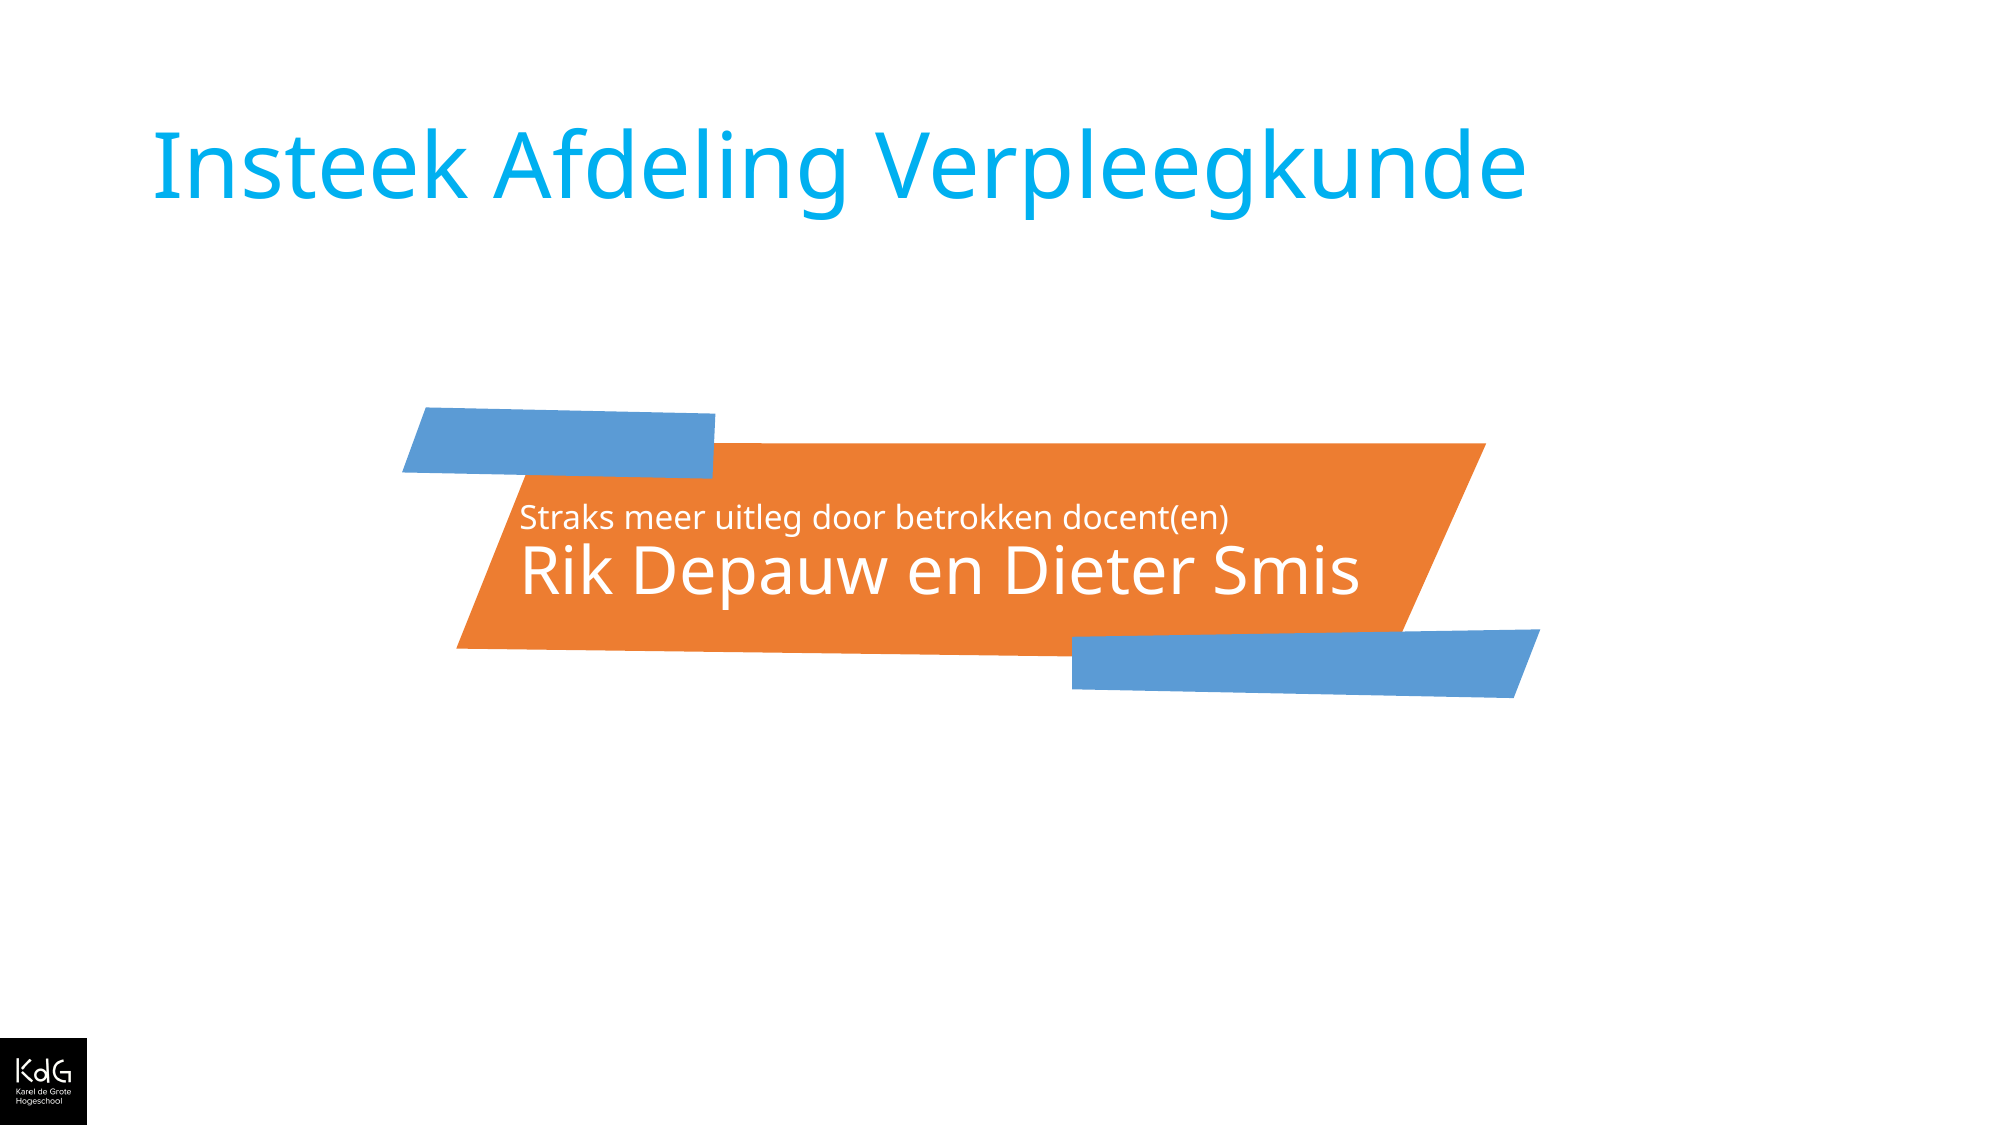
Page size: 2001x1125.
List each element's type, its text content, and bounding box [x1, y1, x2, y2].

text_box [454, 526, 504, 651]
text_box Insteek Afdeling Verpleegkunde [137, 59, 1863, 278]
text_box [400, 406, 717, 480]
text_box [716, 442, 1488, 446]
picture [0, 1038, 87, 1125]
title Straks meer uitleg door betrokken docent(en) Rik Depauw en Dieter Smis [504, 446, 1551, 664]
text_box [1070, 628, 1542, 700]
